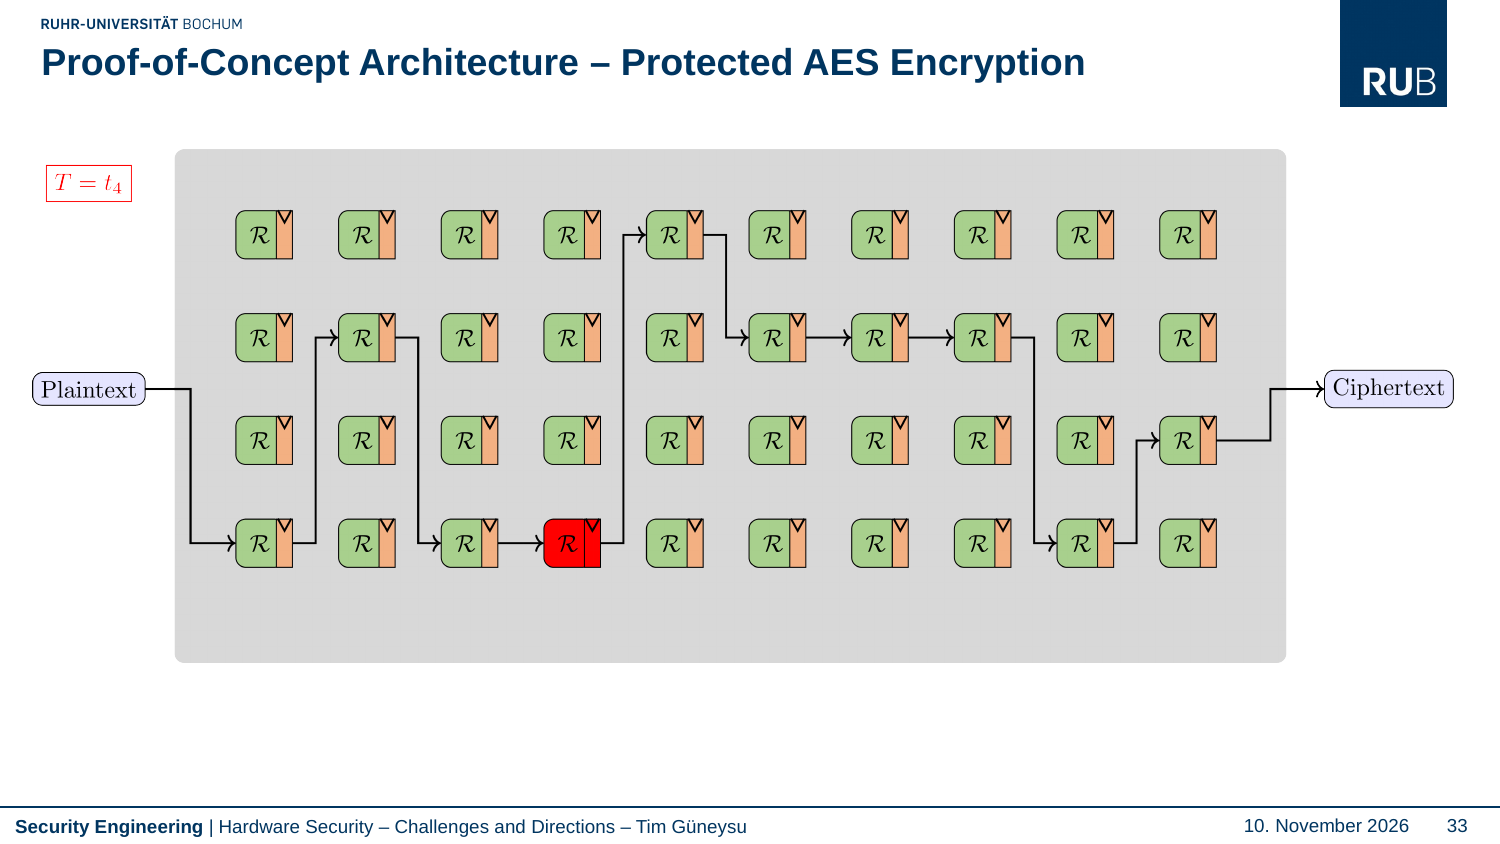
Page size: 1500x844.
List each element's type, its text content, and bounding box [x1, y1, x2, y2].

picture [1340, 0, 1447, 107]
slide_number 33 [1446, 806, 1496, 844]
title Proof-of-Concept Architecture – Protected AES Encryption [41, 37, 1282, 88]
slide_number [1228, 806, 1445, 844]
picture [41, 15, 242, 30]
footer Hardware Security – Challenges and Directions – Tim Güneysu [218, 806, 971, 844]
picture [32, 149, 1454, 663]
